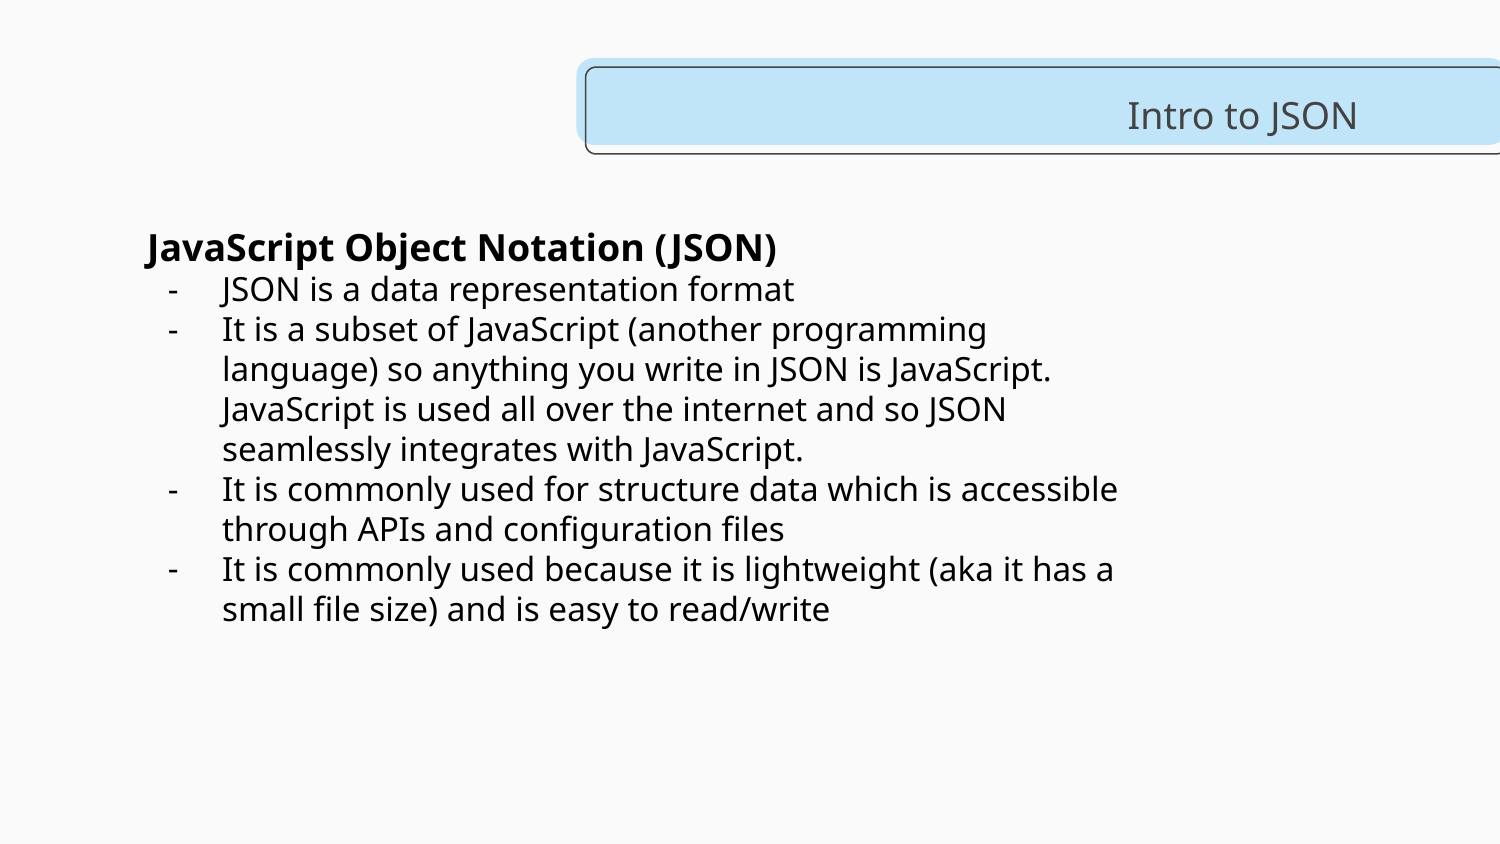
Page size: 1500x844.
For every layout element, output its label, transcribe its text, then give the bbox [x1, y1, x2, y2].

title Intro to JSON [849, 75, 1374, 154]
text_box JavaScript Object Notation (JSON) JSON is a data representation format It is a subset of JavaScript (another programming language) so anything you write in JSON is JavaScript. JavaScript is used all over the internet and so JSON seamlessly integrates with JavaScript. It is commonly used for structure data which is accessible through APIs and configuration files It is commonly used because it is lightweight (aka it has a small file size) and is easy to read/write [132, 208, 1137, 643]
